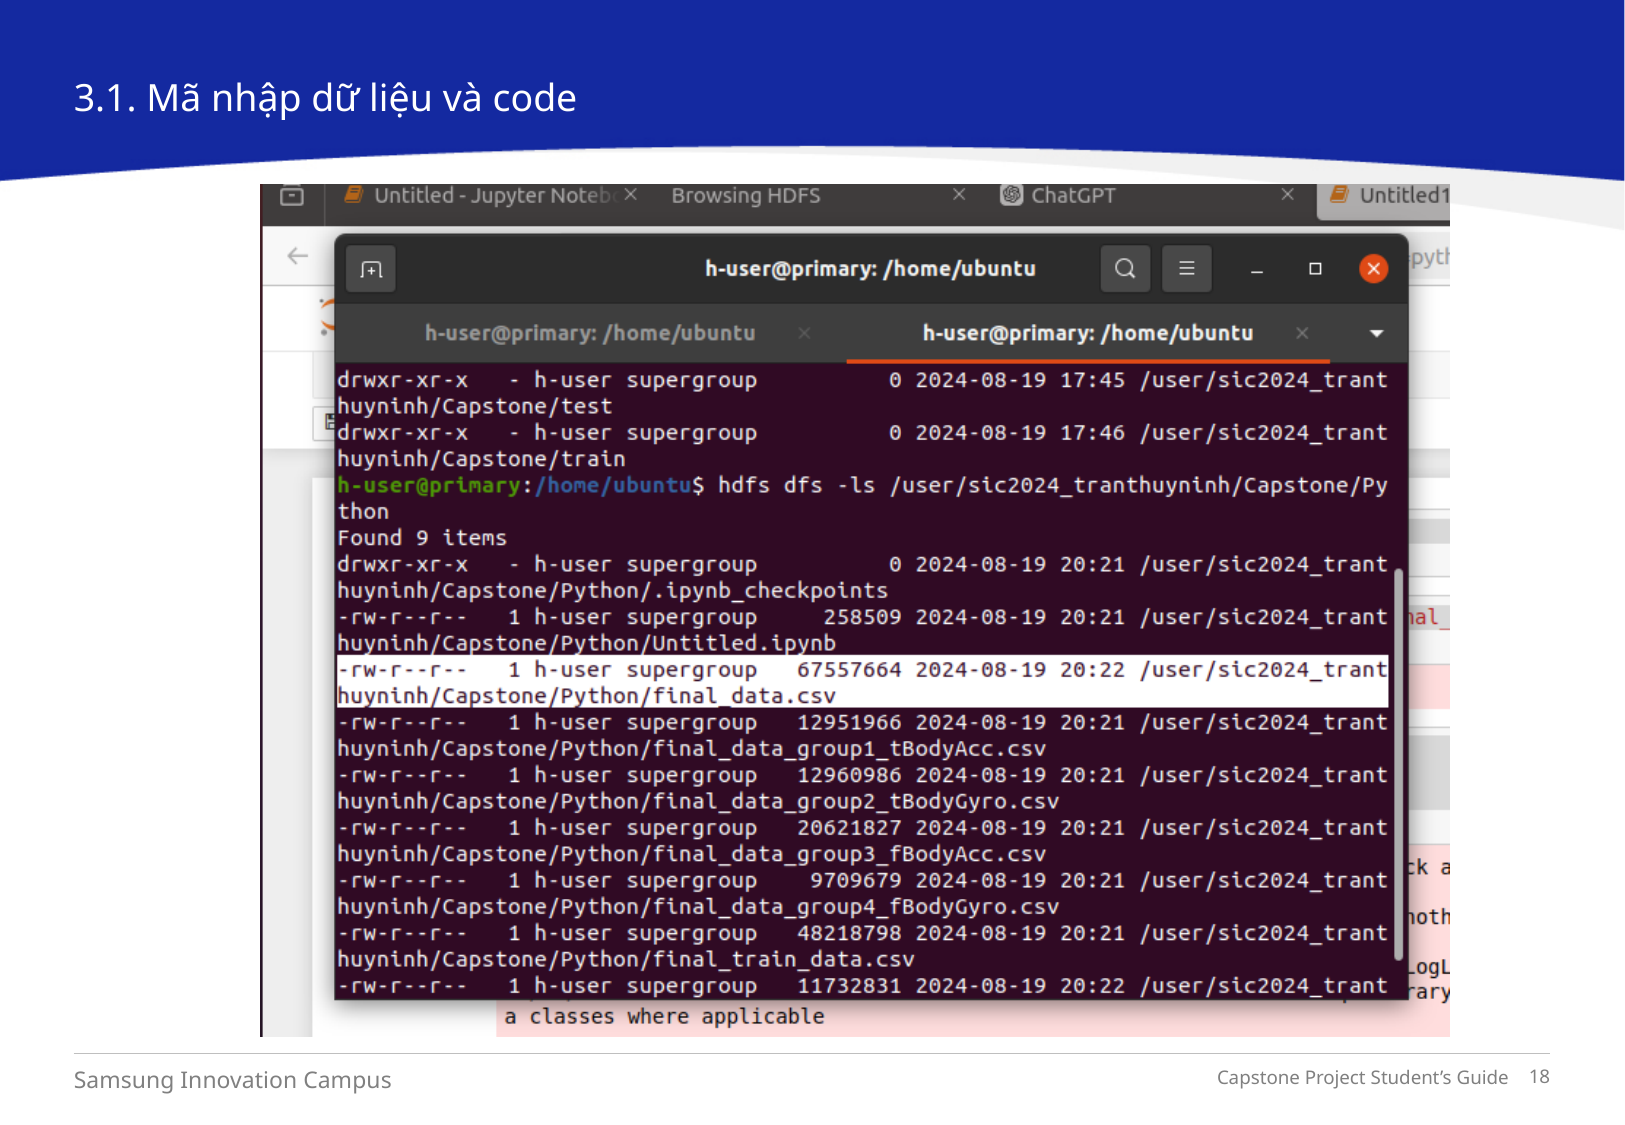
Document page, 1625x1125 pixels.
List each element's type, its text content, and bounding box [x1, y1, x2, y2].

picture [0, 0, 1625, 1125]
list 3.1. Mã nhập dữ liệu và code [73, 73, 1052, 120]
